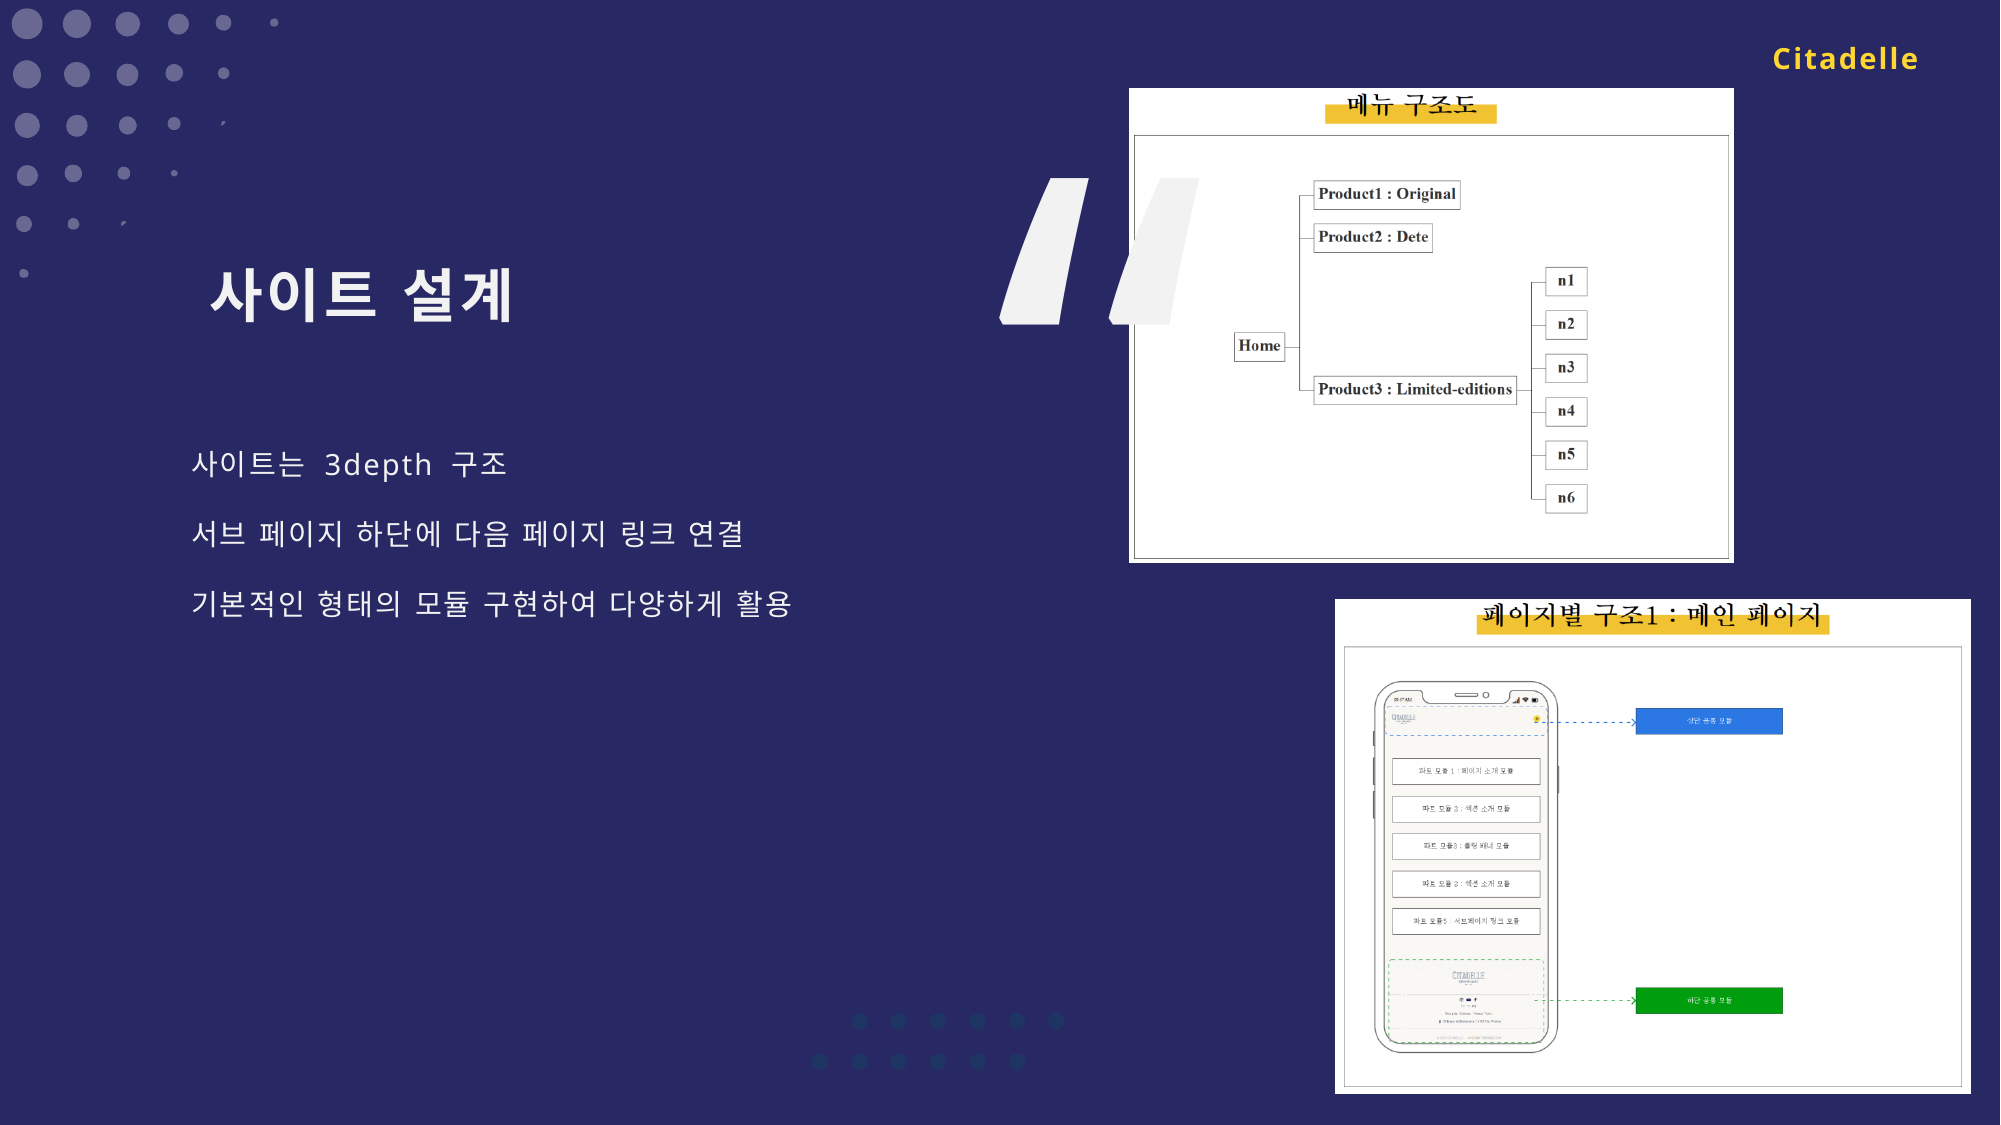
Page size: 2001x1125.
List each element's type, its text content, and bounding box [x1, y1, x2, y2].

text_box “ [977, 0, 1099, 733]
text_box 사이트 설계 [194, 251, 529, 337]
text_box 사이트는 3depth 구조 서브 페이지 하단에 다음 페이지 링크 연결 기본적인 형태의 모듈 구현하여 다양하게 활용 [176, 403, 939, 699]
picture [1099, 0, 2000, 1125]
